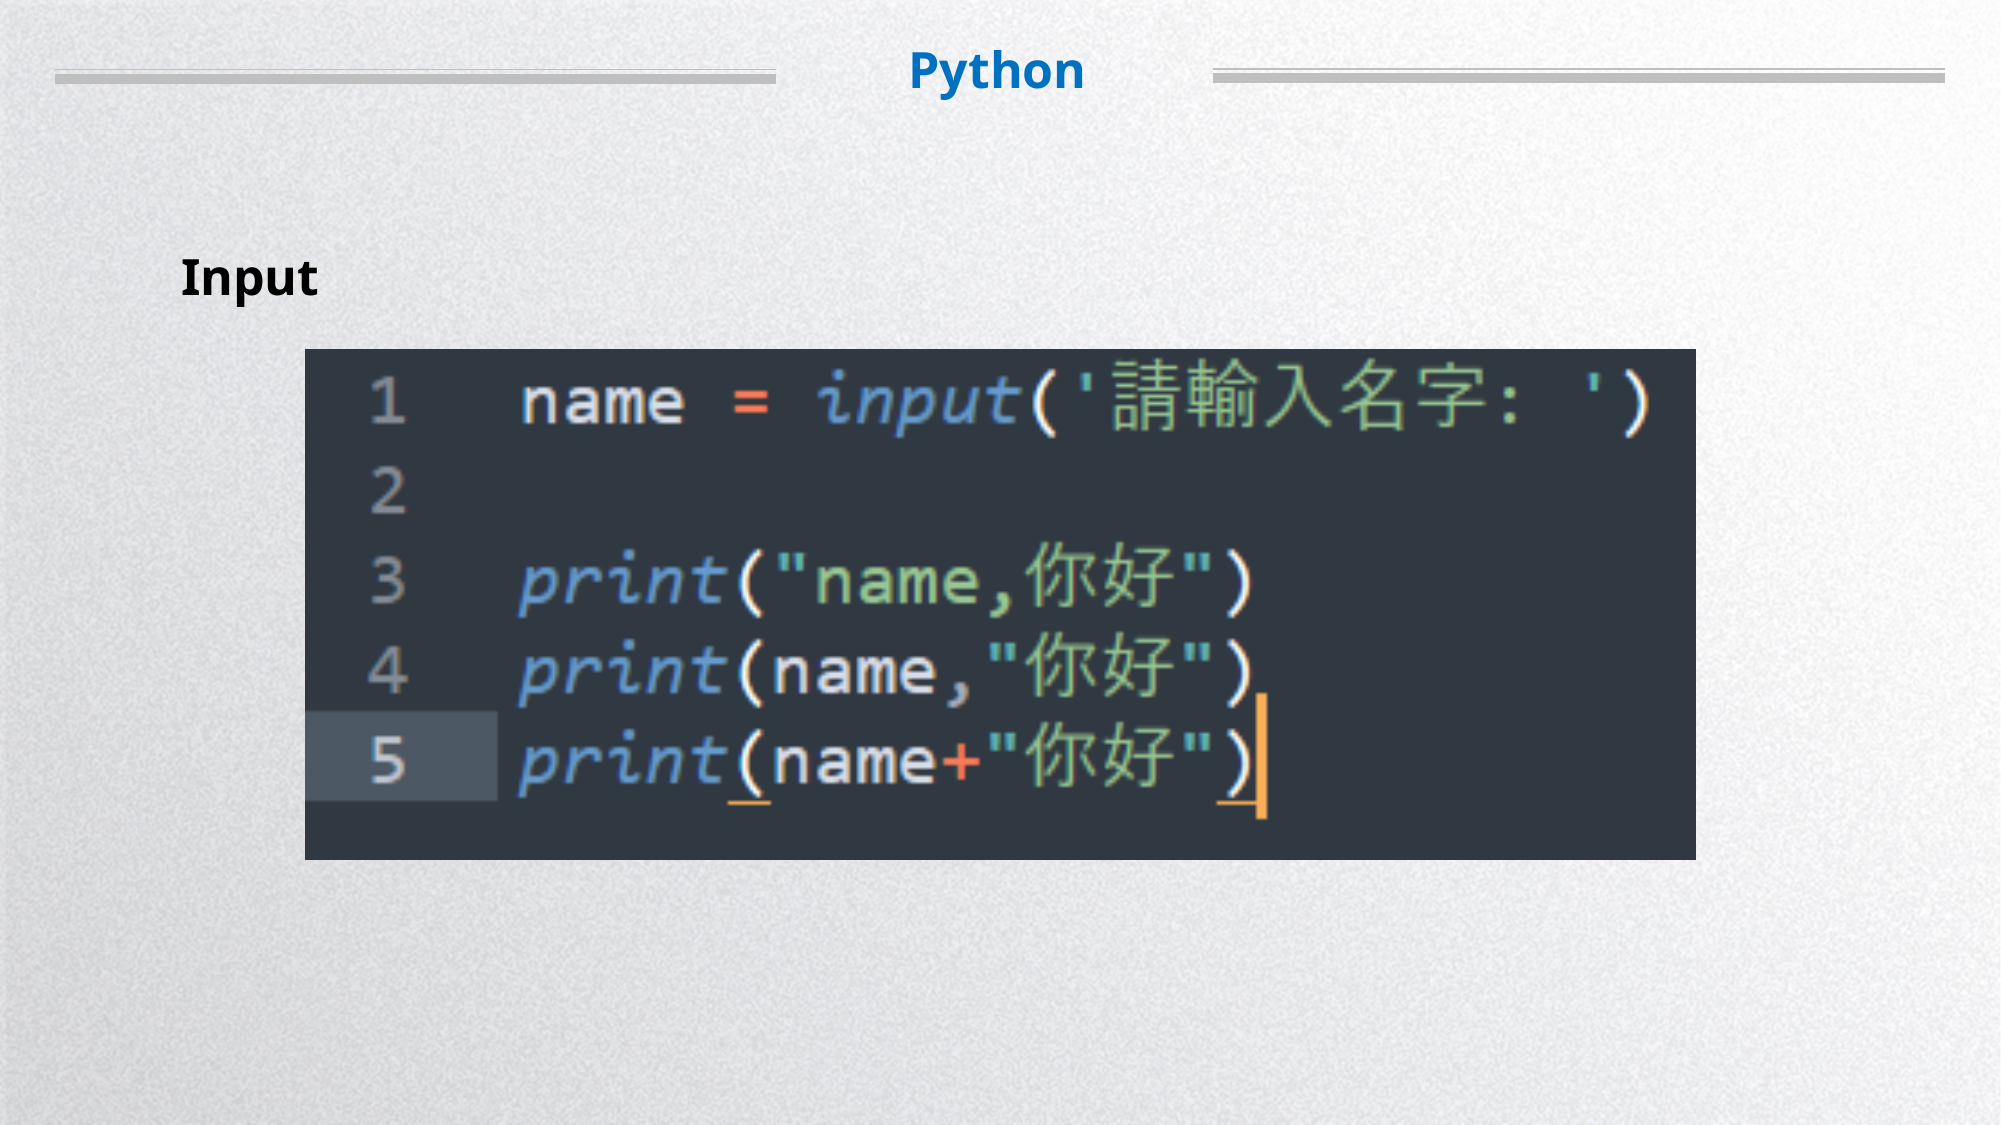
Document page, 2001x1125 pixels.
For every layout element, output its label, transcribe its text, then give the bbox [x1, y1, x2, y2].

text_box Python [782, 30, 1213, 106]
picture [0, 0, 2001, 1125]
text_box Input [166, 208, 1839, 403]
